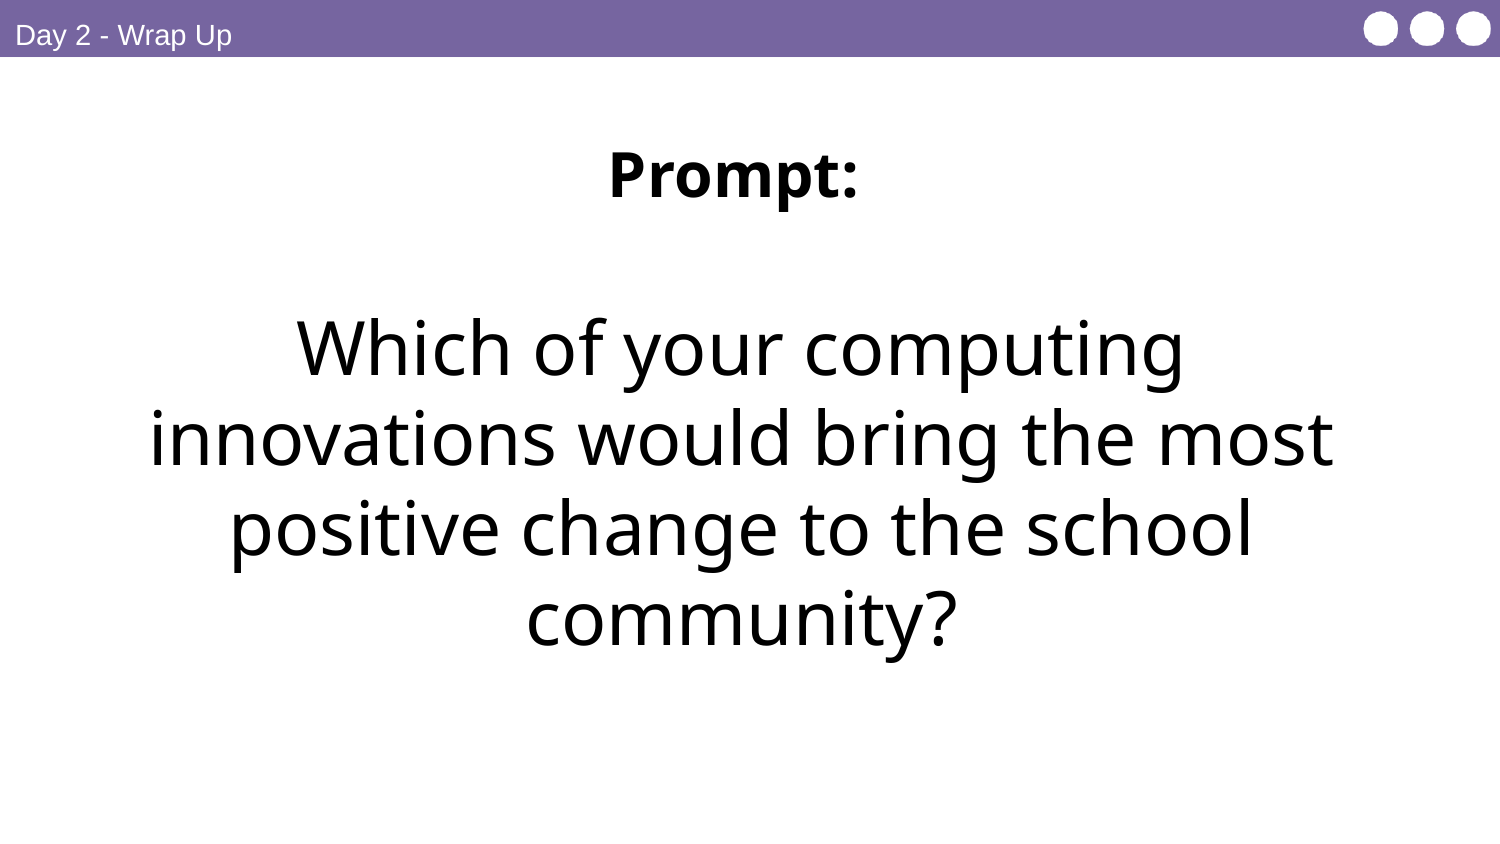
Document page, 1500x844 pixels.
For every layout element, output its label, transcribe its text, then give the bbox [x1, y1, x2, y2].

text_box Prompt: Which of your computing innovations would bring the most positive change to the school community? [91, 120, 1393, 699]
picture [0, 0, 1500, 844]
text_box Day 2 - Wrap Up [0, 0, 750, 58]
